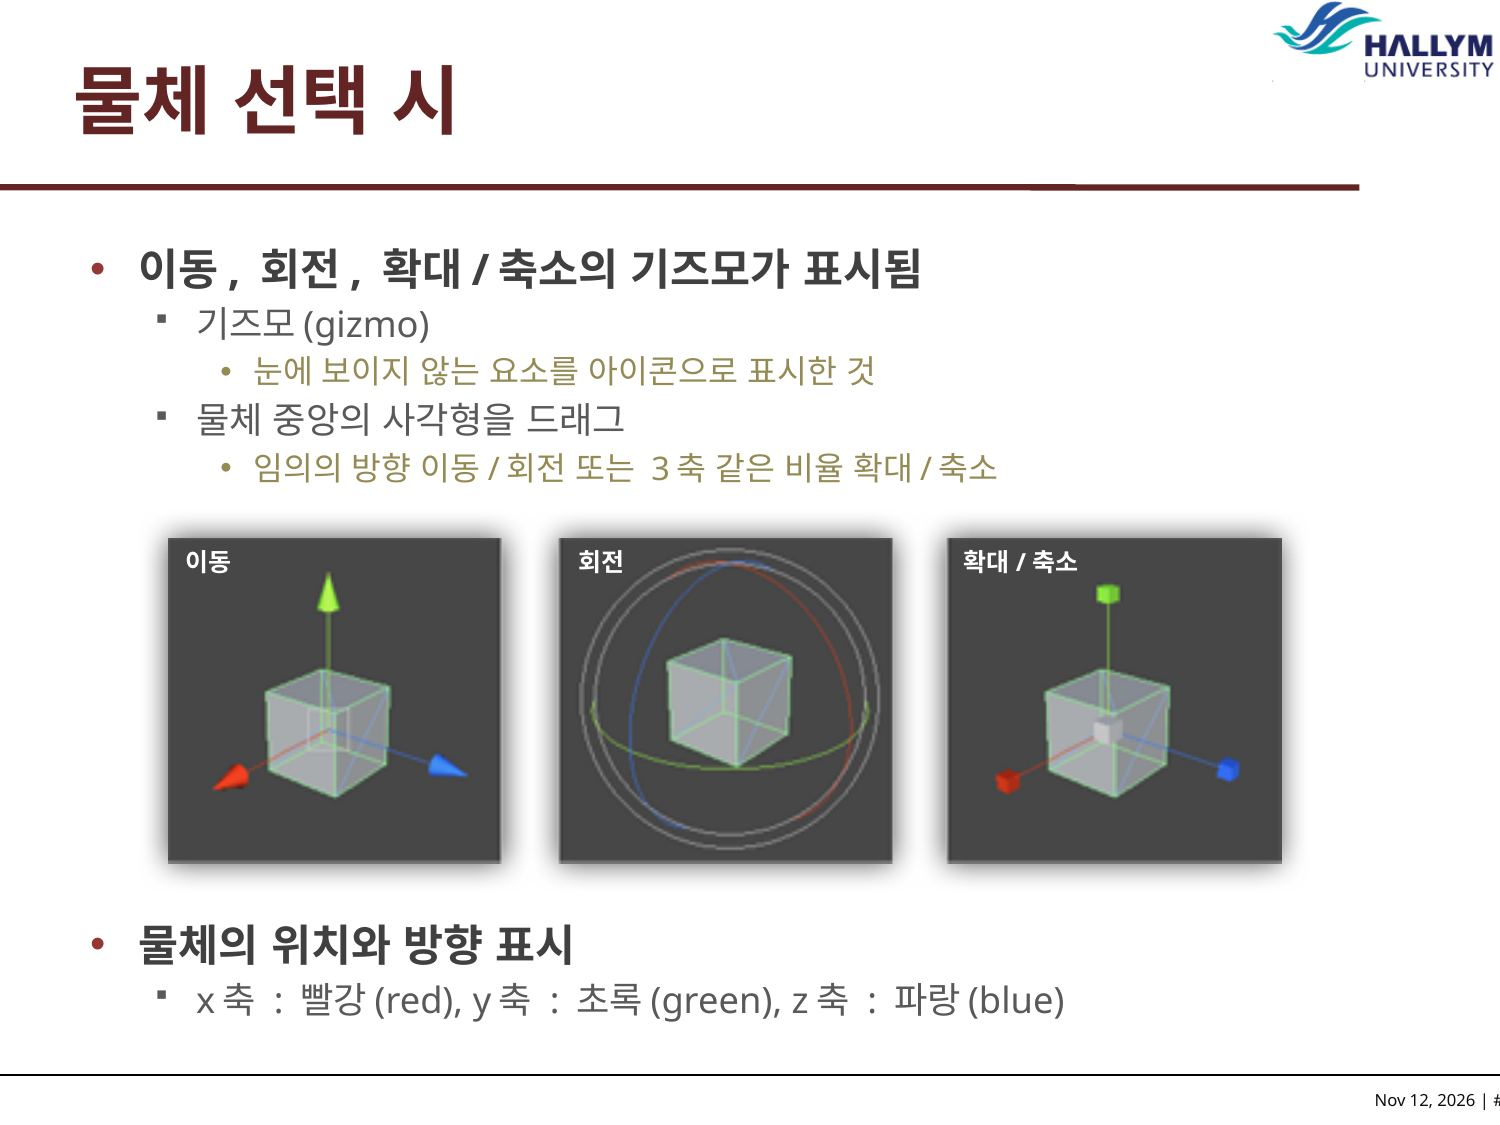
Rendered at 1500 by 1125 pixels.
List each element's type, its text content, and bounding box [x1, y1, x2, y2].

title 물체 선택 시 [44, 33, 1395, 164]
list 이동, 회전, 확대/축소의 기즈모가 표시됨 기즈모(gizmo) 눈에 보이지 않는 요소를 아이콘으로 표시한 것 물체 중앙의 사각형을 드래그 임의의 방향 이동/회전 또는 3축 같은 비율 확대/축소 물체의 위치와 방향 표시 x축 : 빨강(red), y축 : 초록(green), z축 : 파랑(blue) [75, 234, 1425, 1032]
picture [1269, 0, 1500, 82]
picture [168, 538, 1282, 864]
